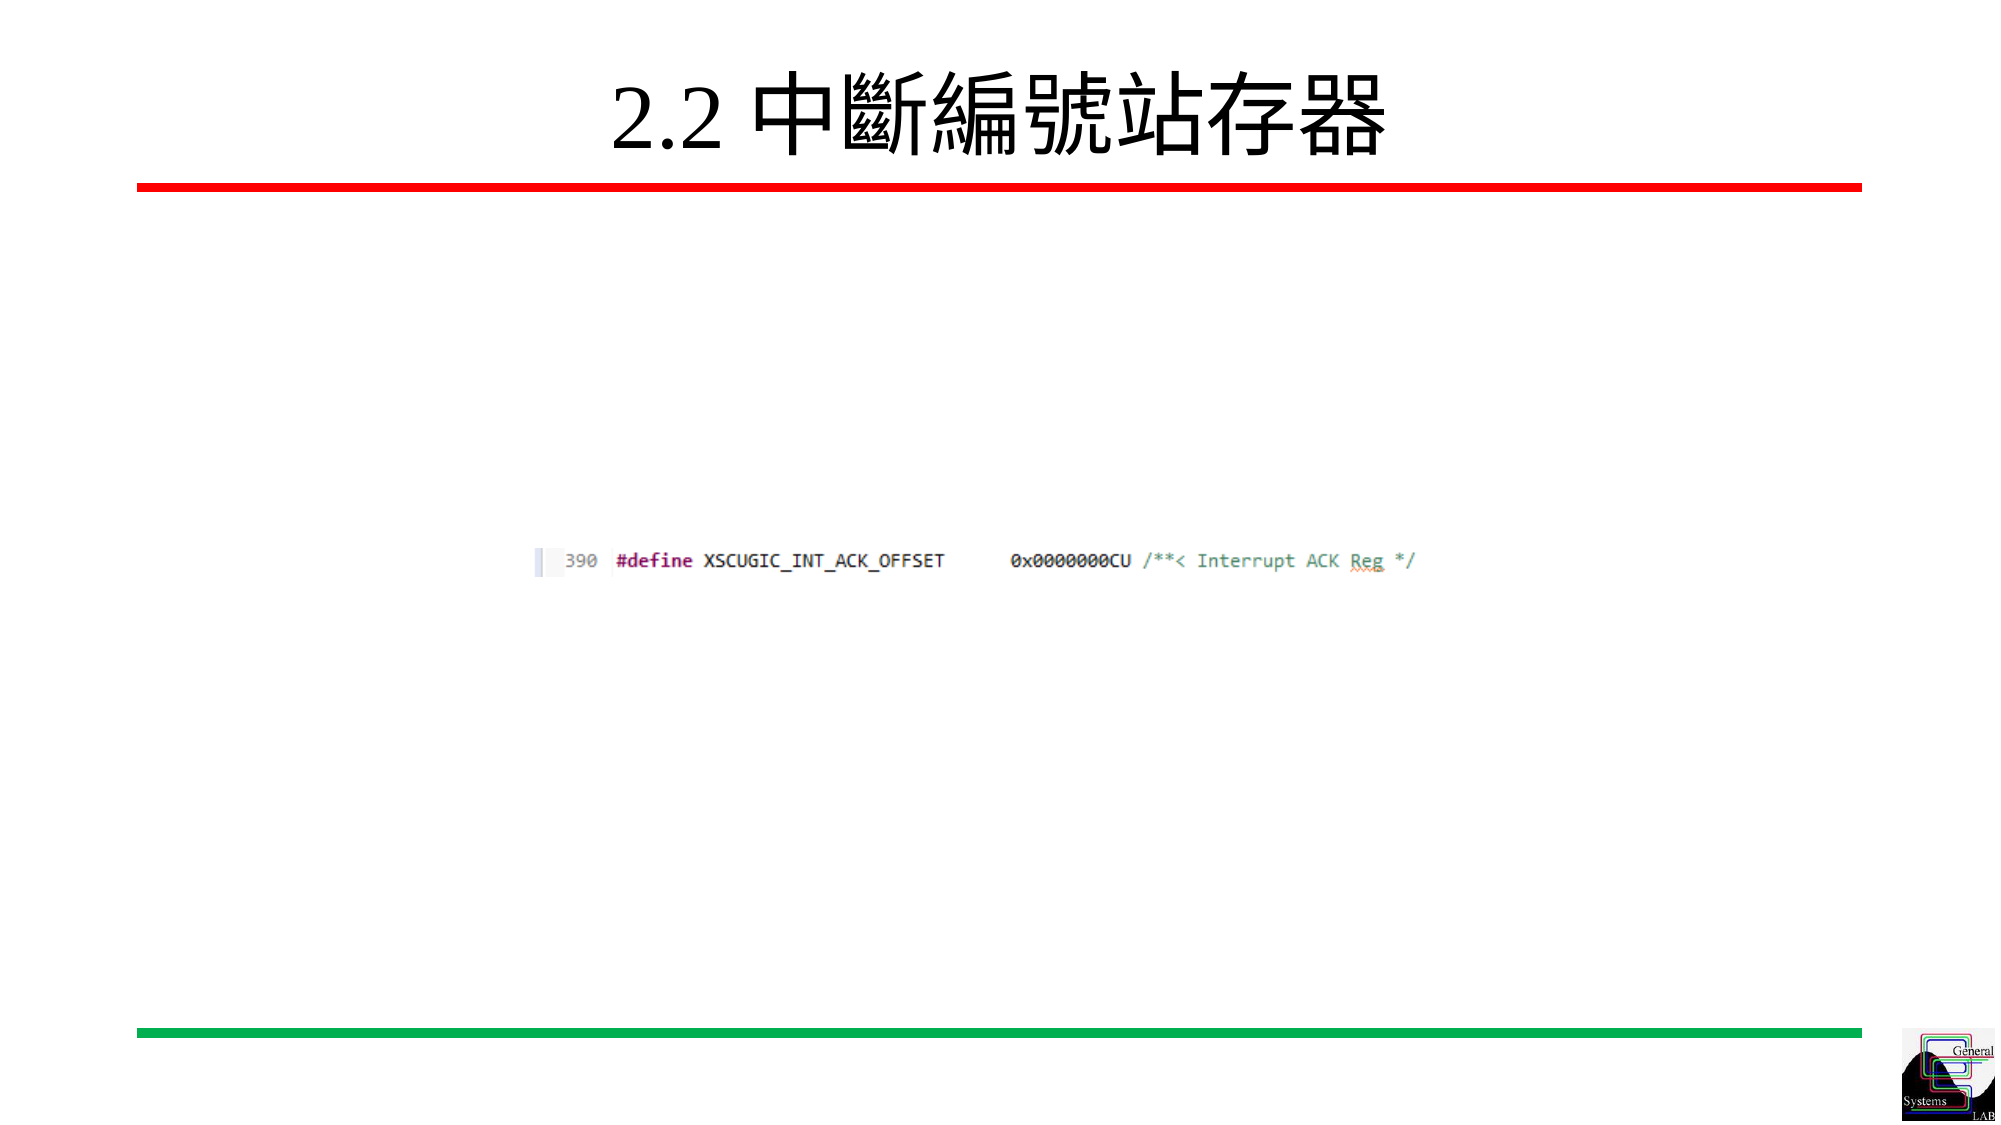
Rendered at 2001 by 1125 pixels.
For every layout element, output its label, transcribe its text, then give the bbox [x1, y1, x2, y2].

title 2.2中斷編號站存器 [137, 59, 1863, 178]
picture [1902, 1028, 1995, 1121]
picture [532, 548, 1468, 577]
